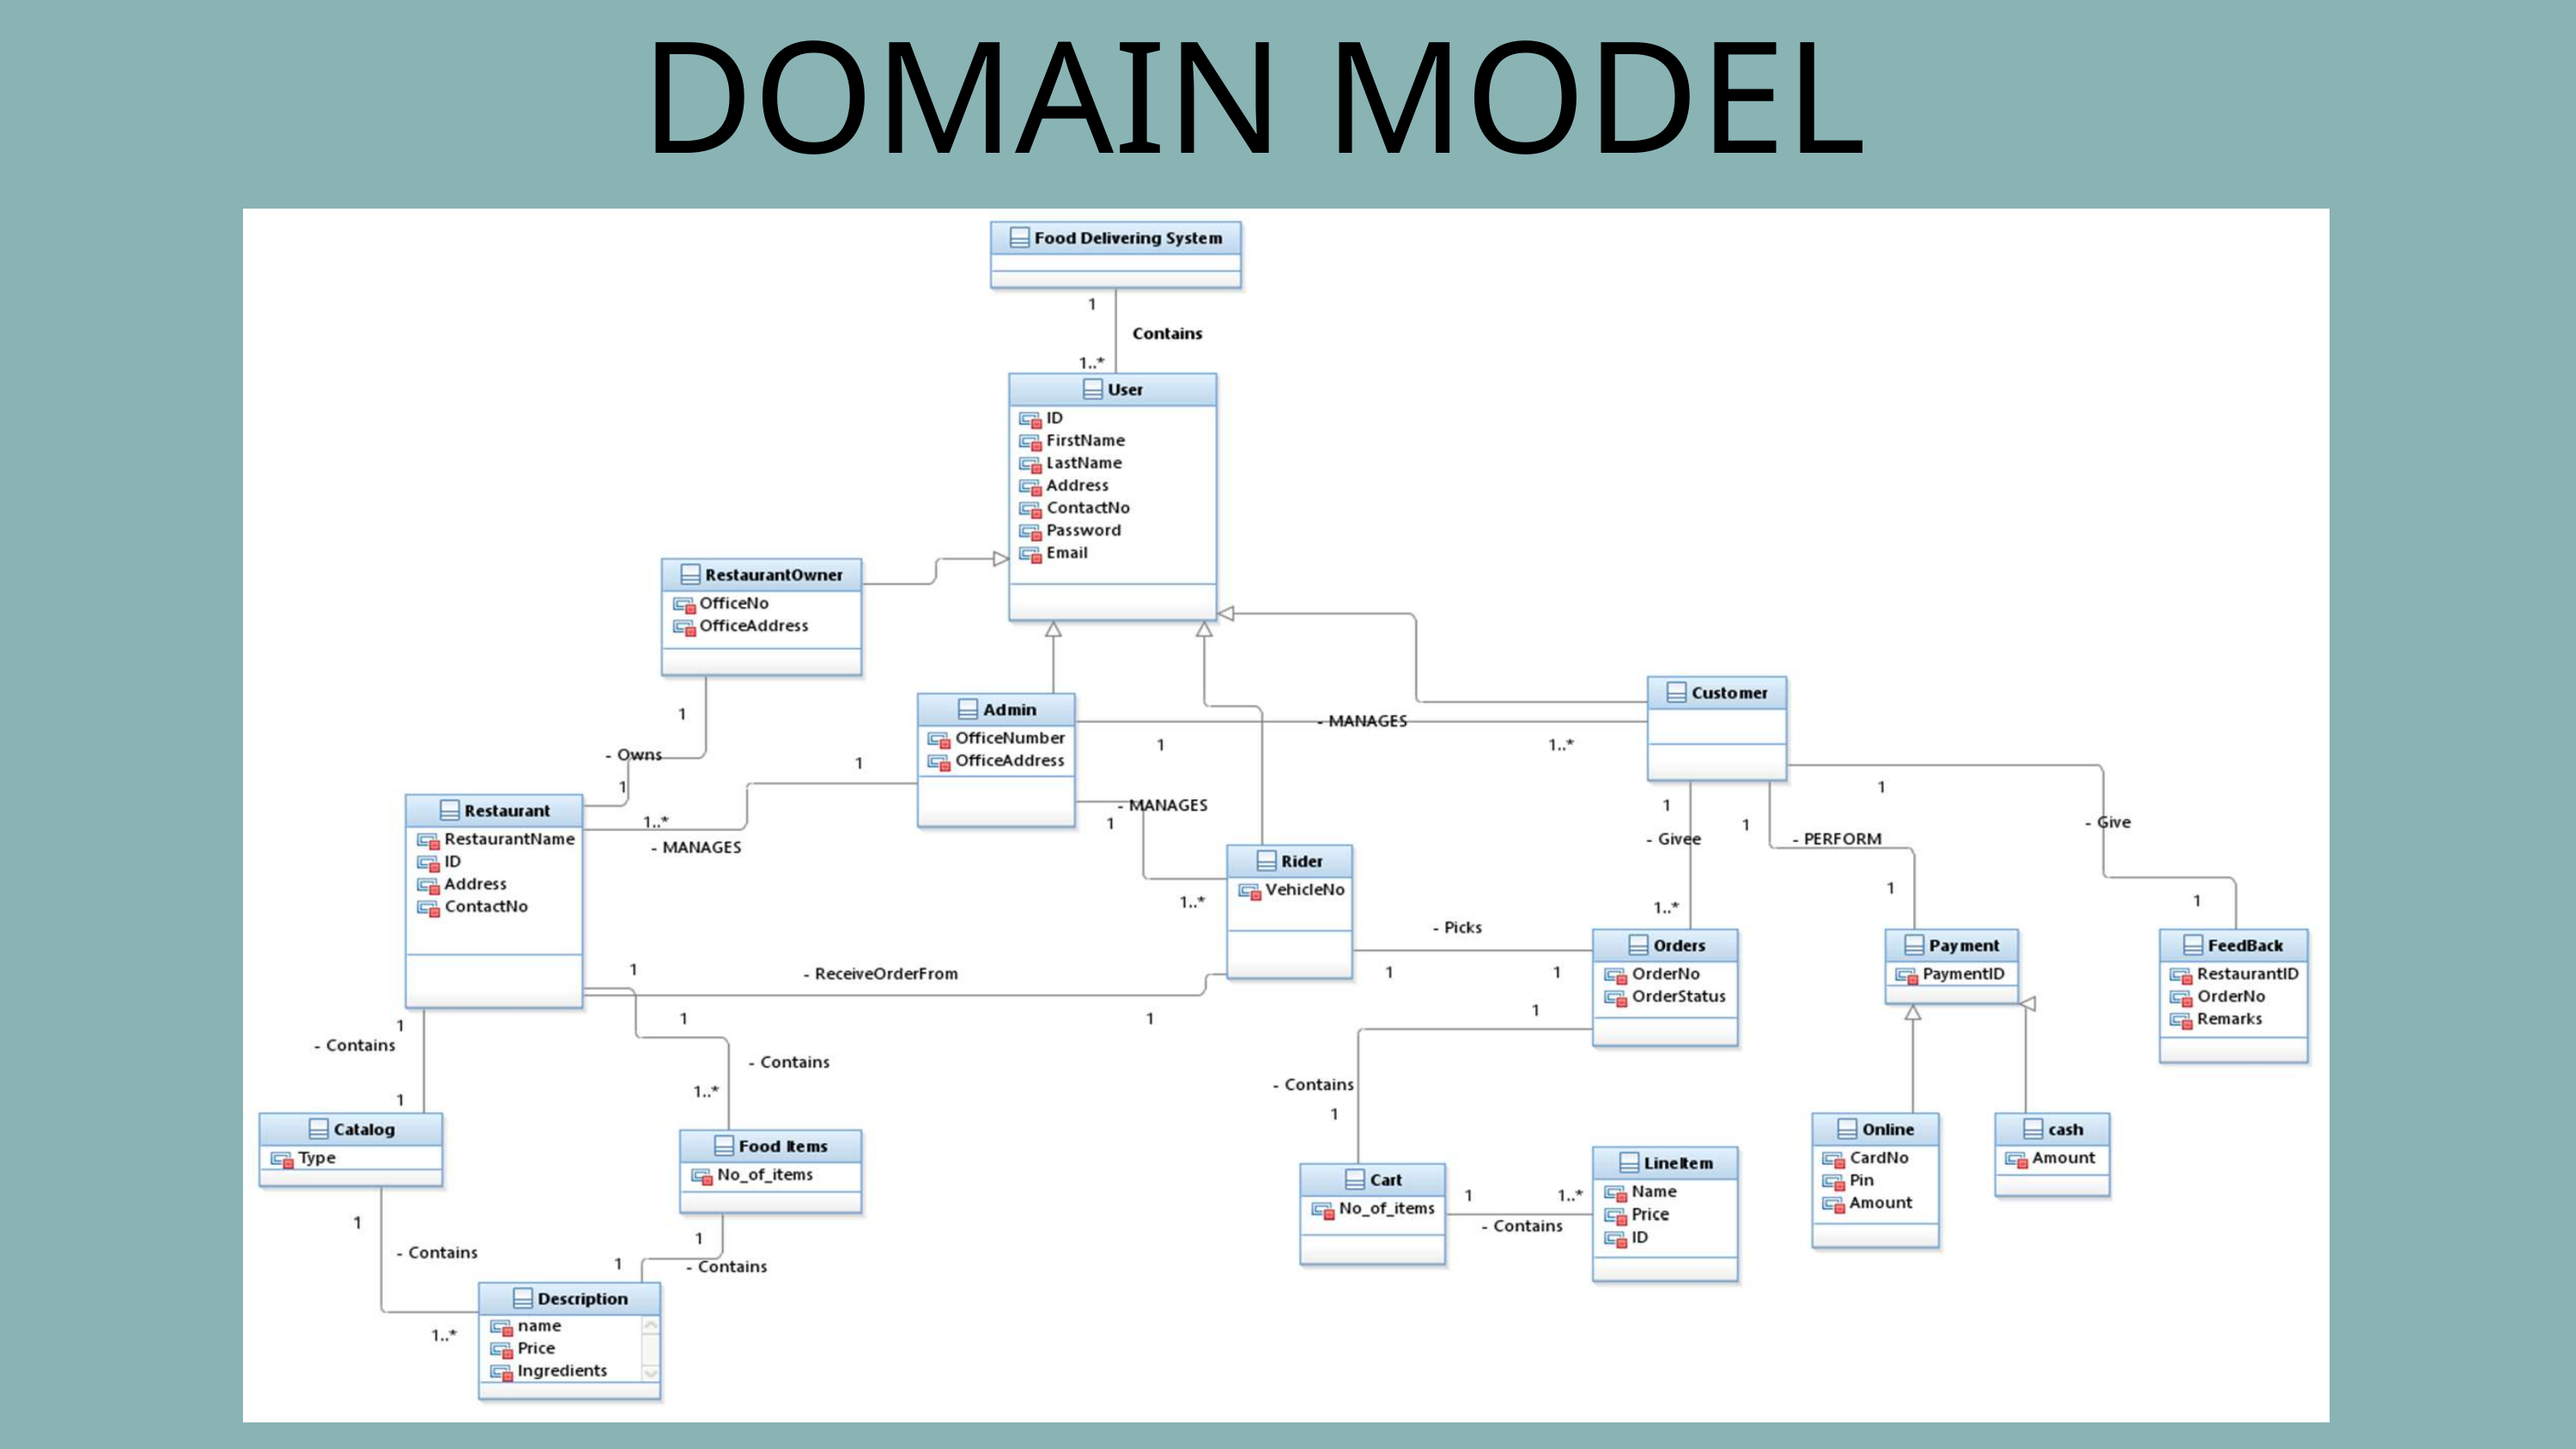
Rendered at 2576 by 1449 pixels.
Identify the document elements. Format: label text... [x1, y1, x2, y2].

text_box DOMAIN MODEL [211, 0, 2297, 185]
picture [243, 209, 2330, 1422]
